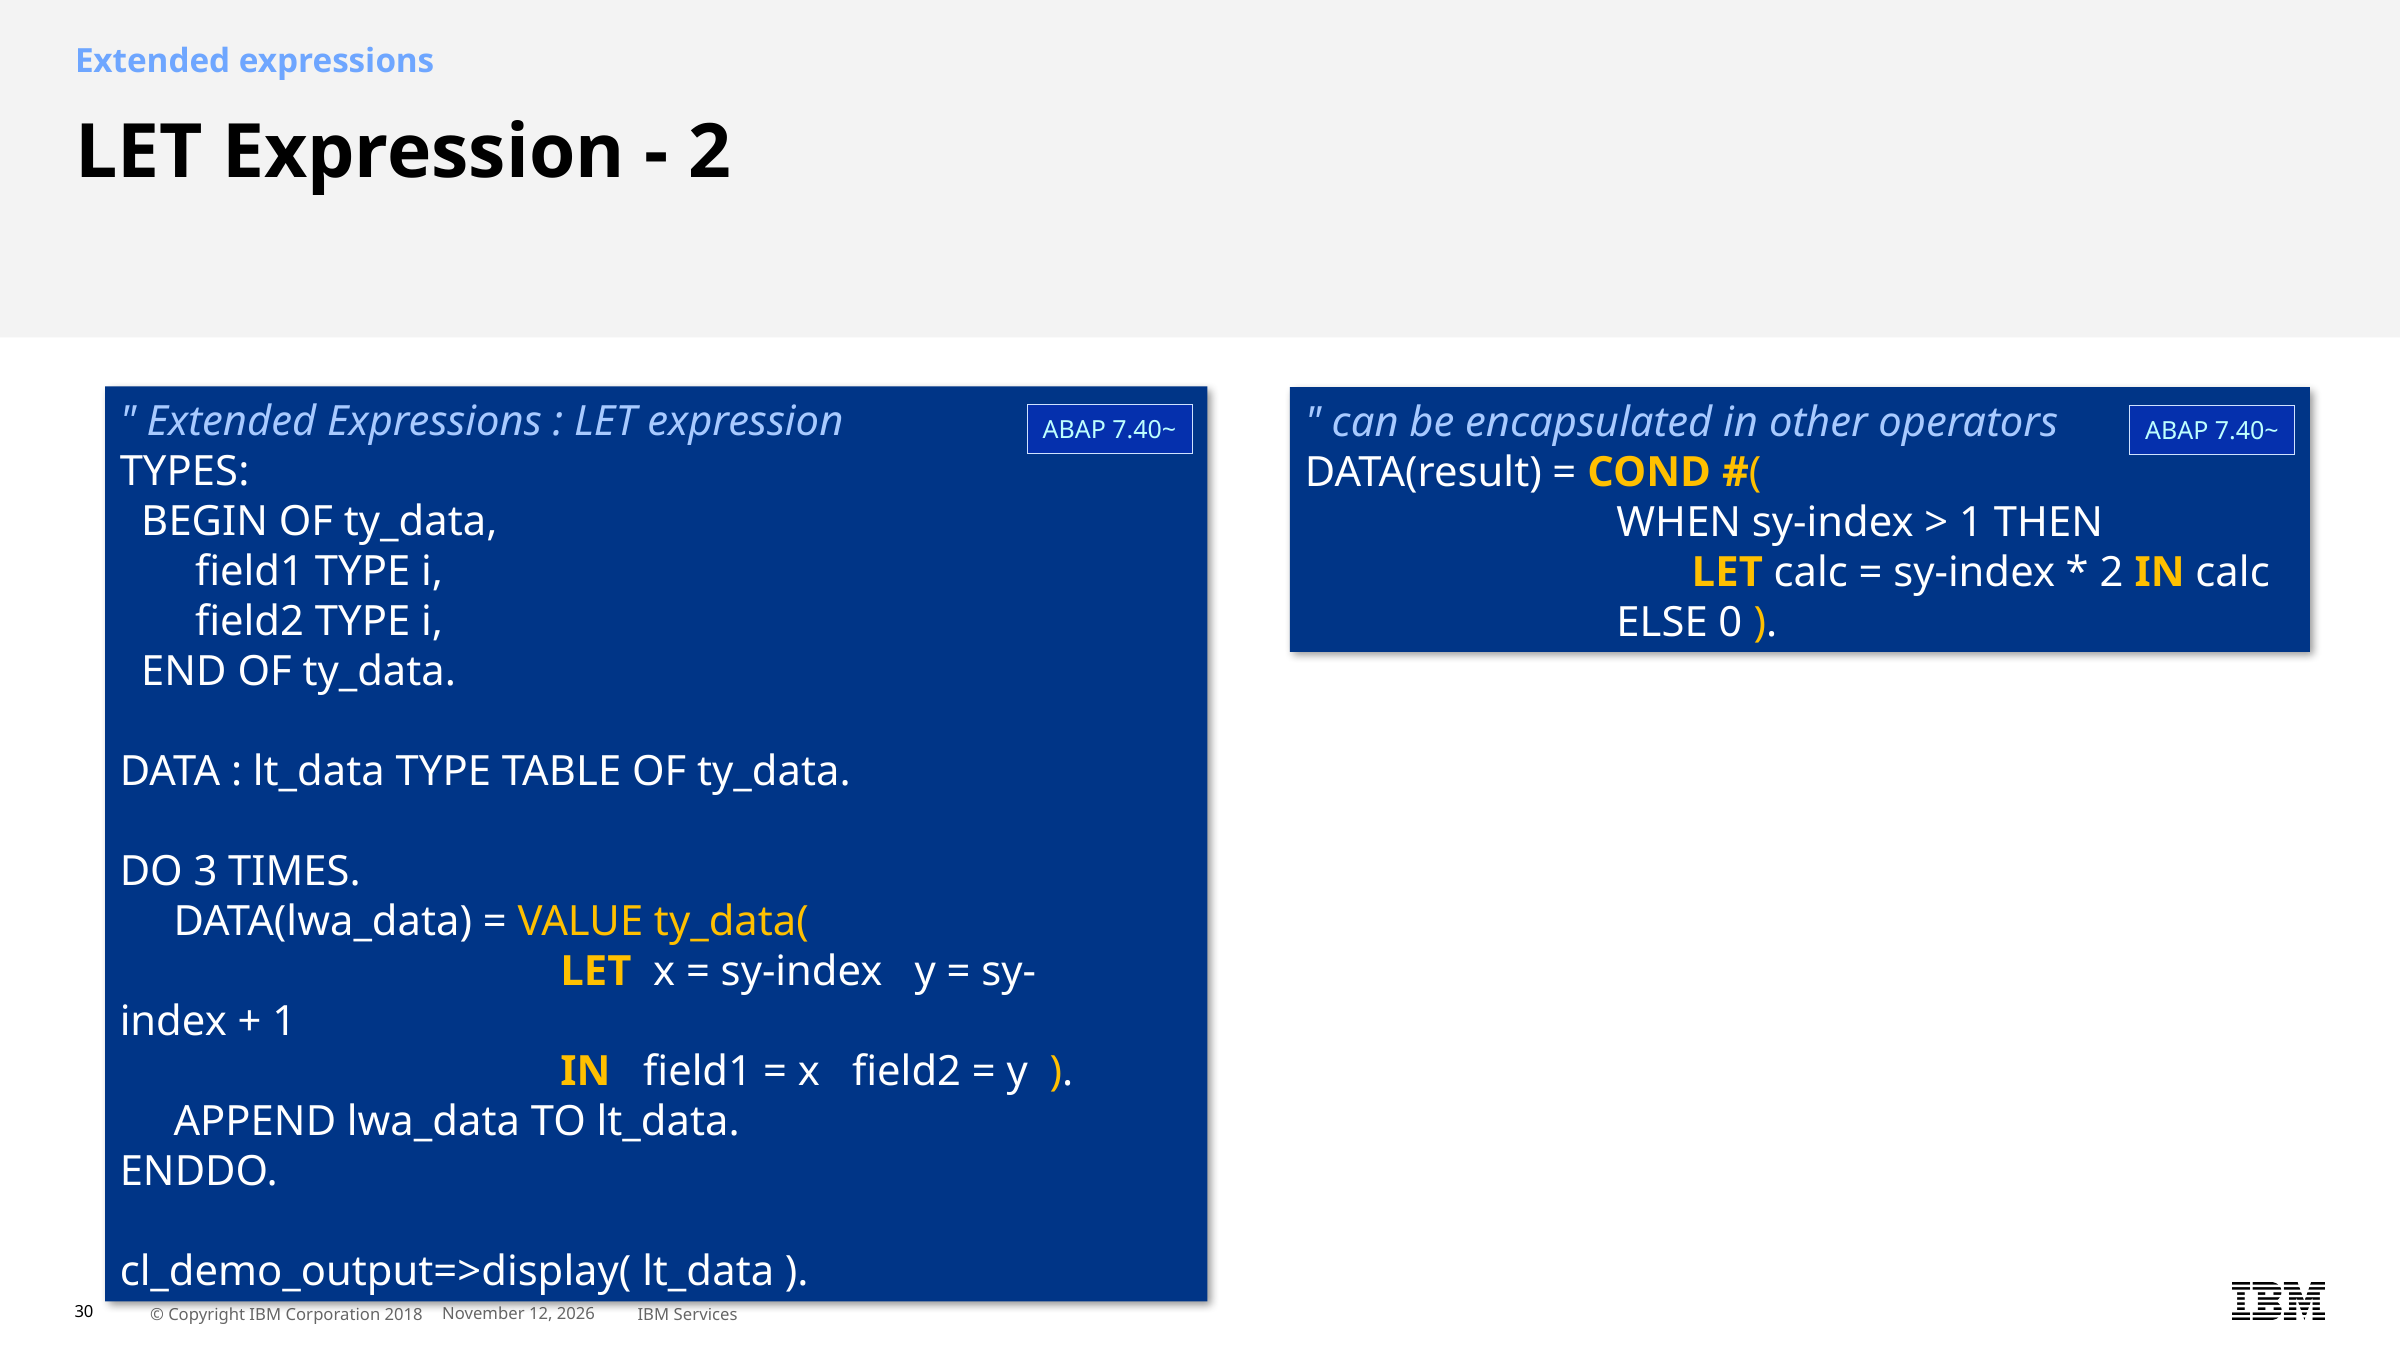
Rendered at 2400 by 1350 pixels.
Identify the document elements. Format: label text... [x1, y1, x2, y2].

text_box ABAP 7.40~ [2129, 405, 2295, 455]
text_box ABAP 7.40~ [1027, 404, 1193, 454]
text_box " Extended Expressions : LET expression TYPES: BEGIN OF ty_data, field1 TYPE i, field2 TYPE i, END OF ty_data. DATA : lt_data TYPE TABLE OF ty_data. DO 3 TIMES. DATA(lwa_data) = VALUE ty_data( LET x = sy-index y = sy-index + 1 IN field1 = x field2 = y ). APPEND lwa_data TO lt_data. ENDDO. cl_demo_output=>display( lt_data ). [105, 386, 1208, 1302]
title LET Expression - 2 [75, 112, 2325, 245]
list Extended expressions [75, 43, 563, 113]
text_box " can be encapsulated in other operators DATA(result) = COND #( WHEN sy-index > 1 THEN LET calc = sy-index * 2 IN calc ELSE 0 ). [1289, 387, 2310, 652]
picture [2232, 1282, 2325, 1320]
